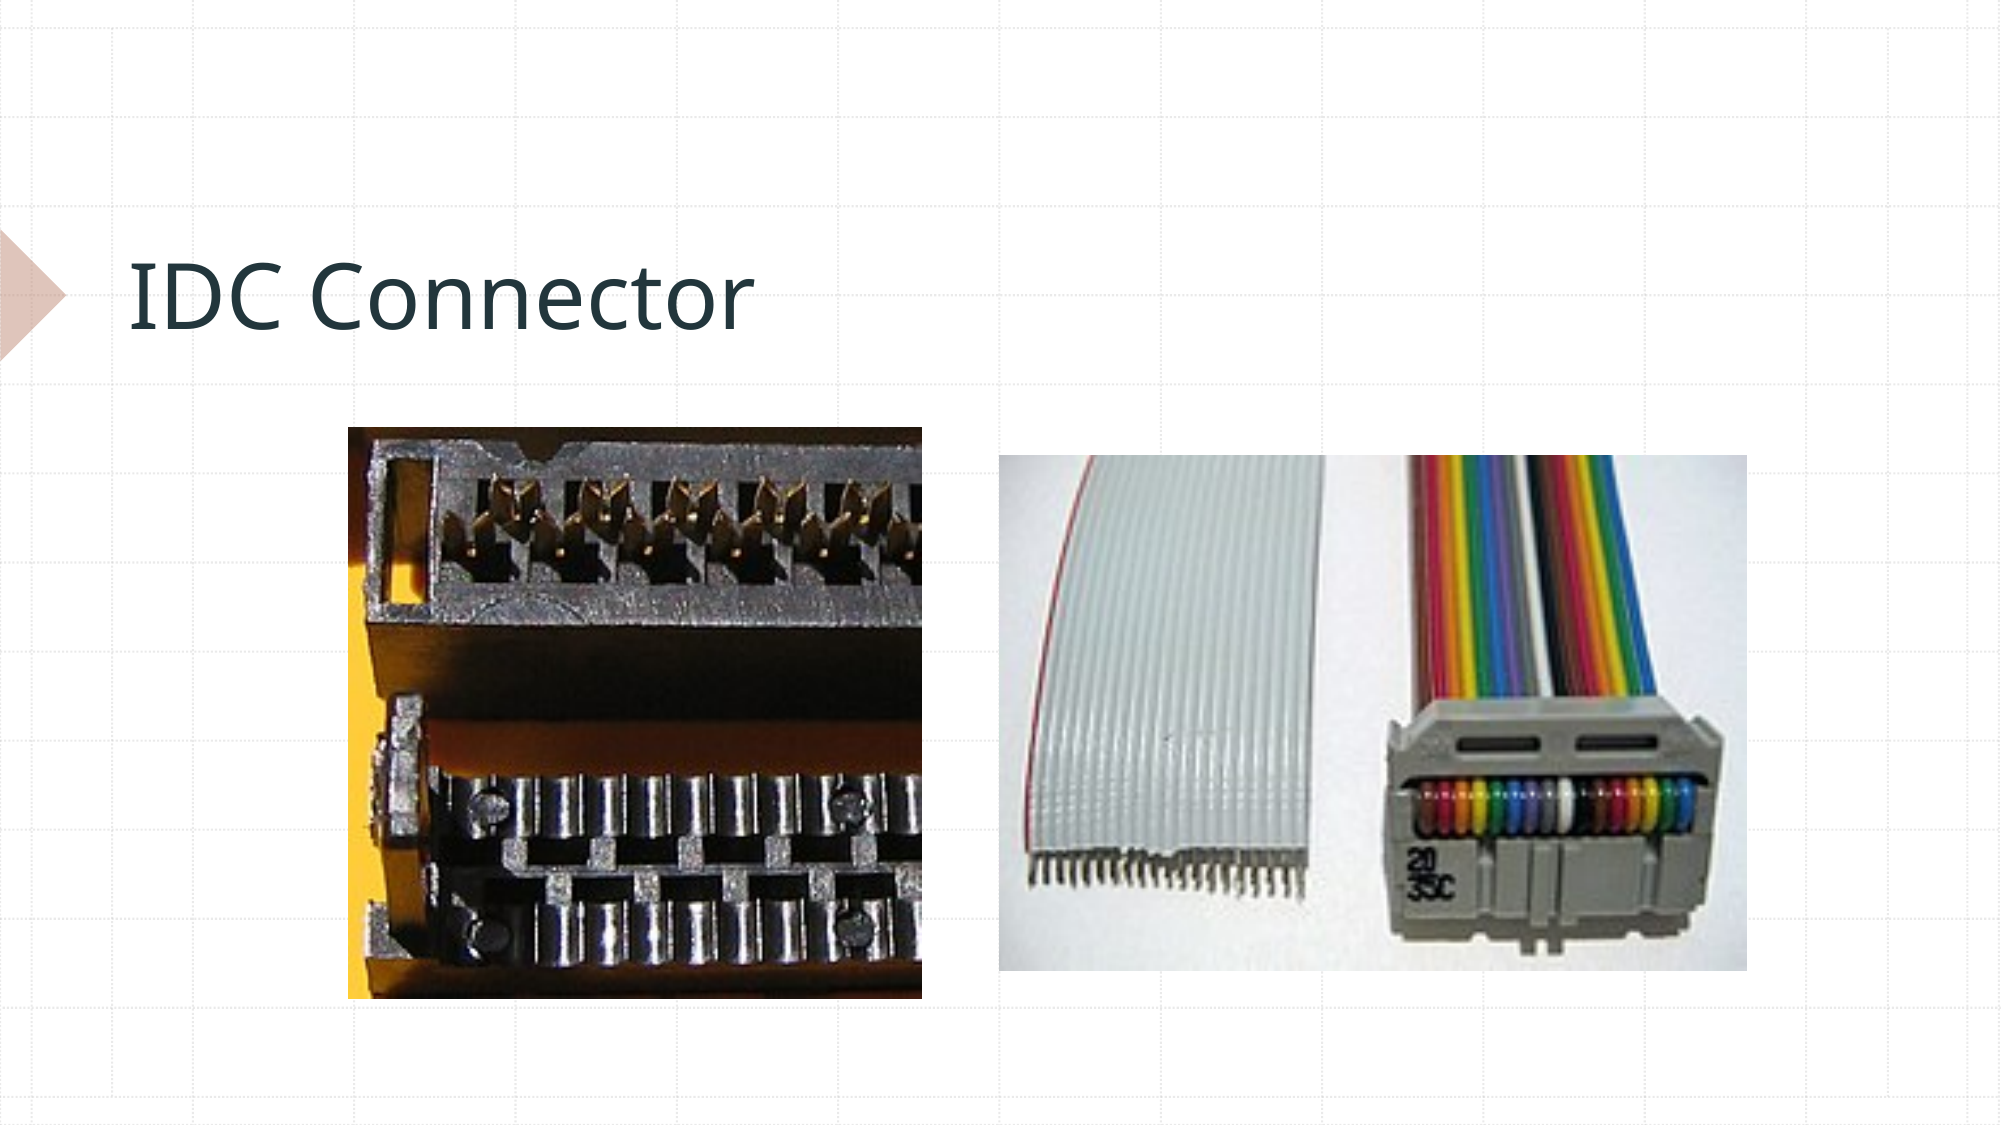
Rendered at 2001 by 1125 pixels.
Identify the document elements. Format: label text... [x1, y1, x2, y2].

title IDC Connector [113, 119, 1808, 356]
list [348, 427, 922, 999]
picture [999, 455, 1747, 971]
